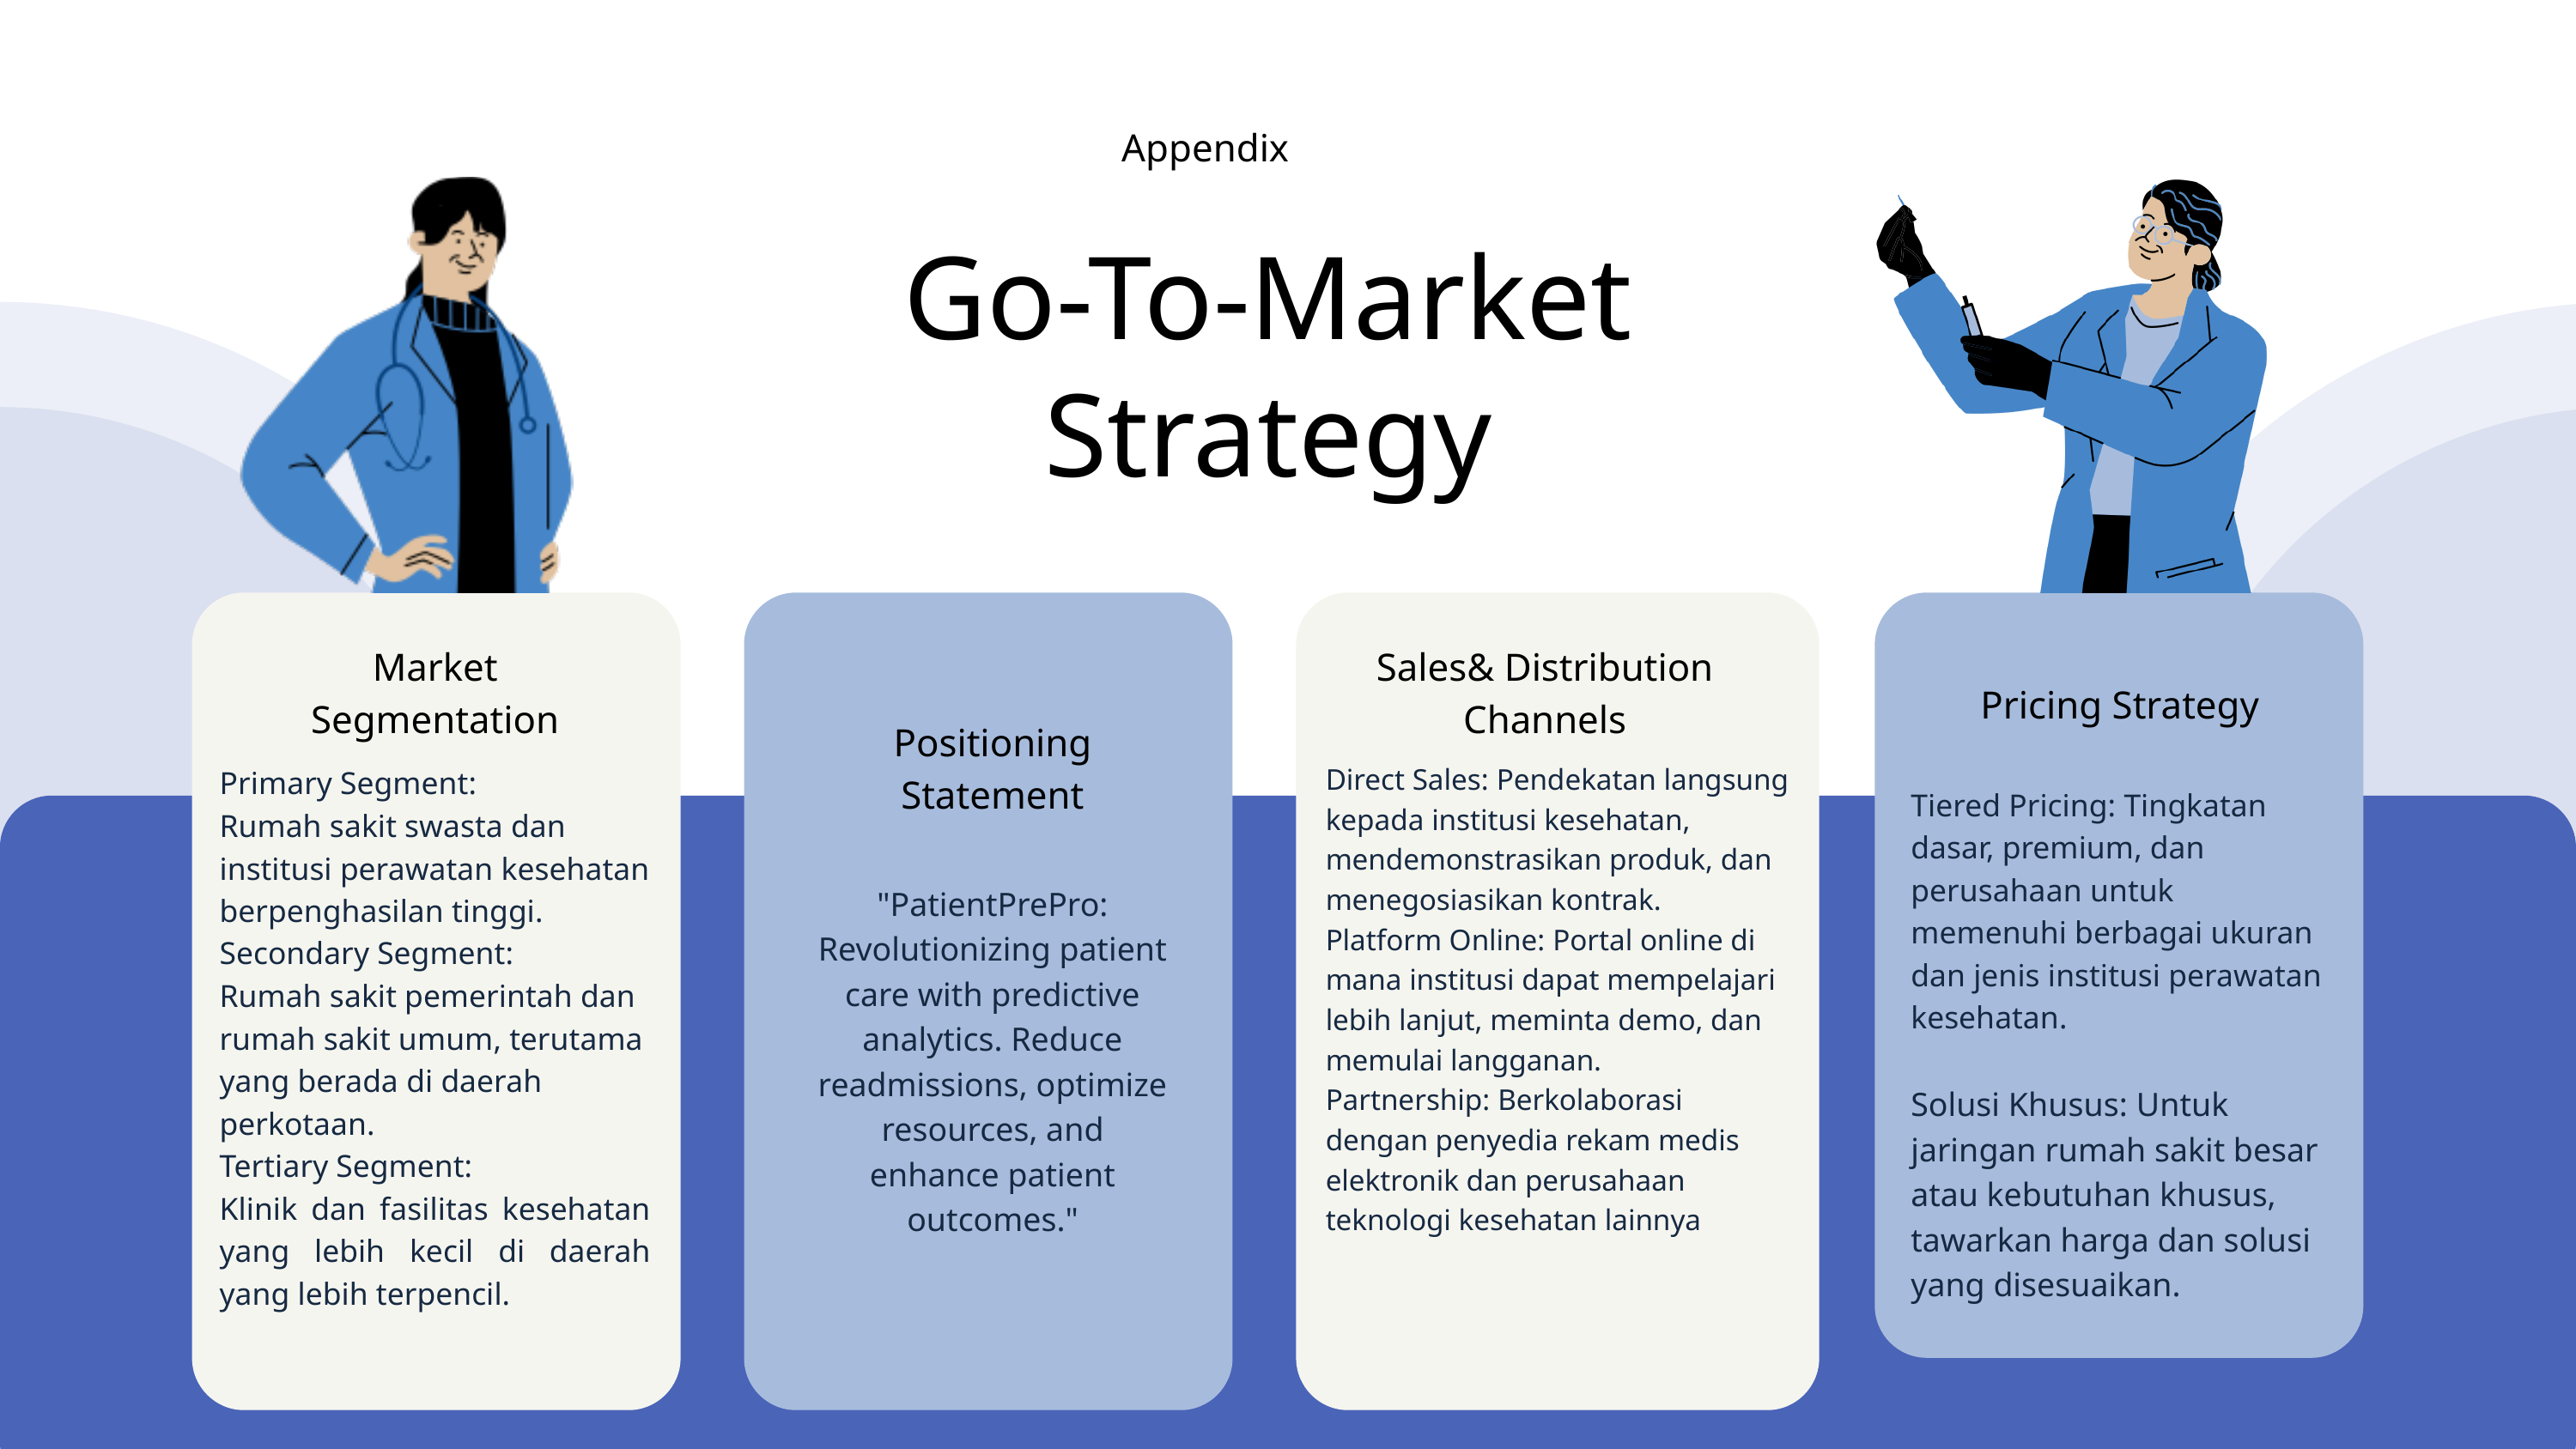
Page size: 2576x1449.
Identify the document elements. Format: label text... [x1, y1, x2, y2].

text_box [0, 795, 2576, 1449]
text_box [744, 592, 1233, 1411]
text_box [1876, 177, 2267, 591]
text_box Go-To-Market Strategy [832, 225, 1704, 500]
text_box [0, 301, 574, 792]
text_box [237, 177, 574, 301]
text_box Appendix [1115, 117, 1297, 170]
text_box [1296, 592, 1820, 1411]
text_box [191, 592, 681, 1411]
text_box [2050, 301, 2576, 792]
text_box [1874, 592, 2364, 1359]
